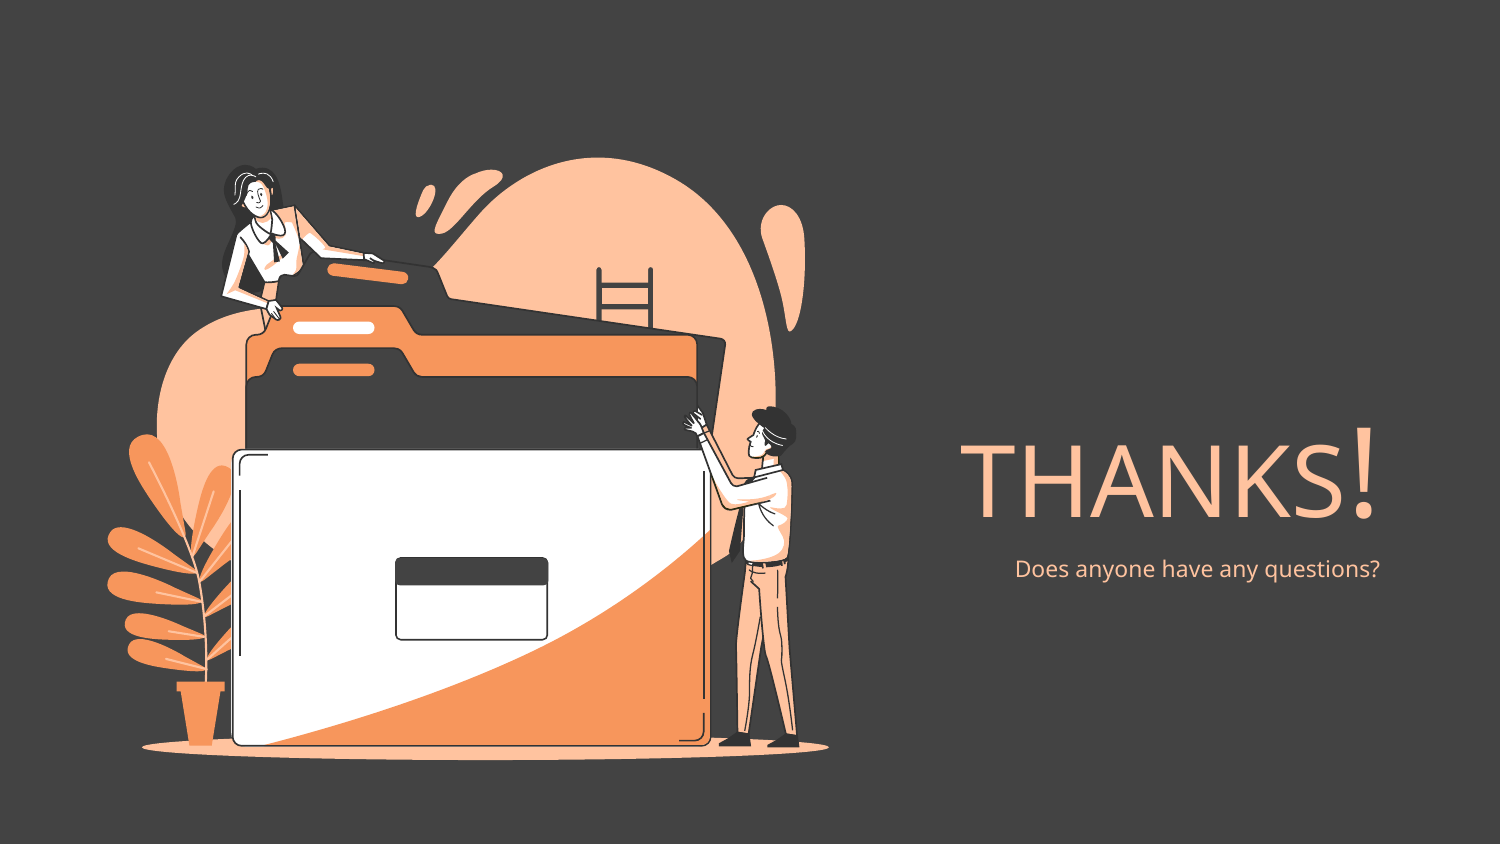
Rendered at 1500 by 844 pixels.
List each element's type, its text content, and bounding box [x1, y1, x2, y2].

subtitle Does anyone have any questions? [942, 554, 1381, 683]
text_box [96, 157, 830, 761]
title THANKS! [908, 375, 1381, 543]
